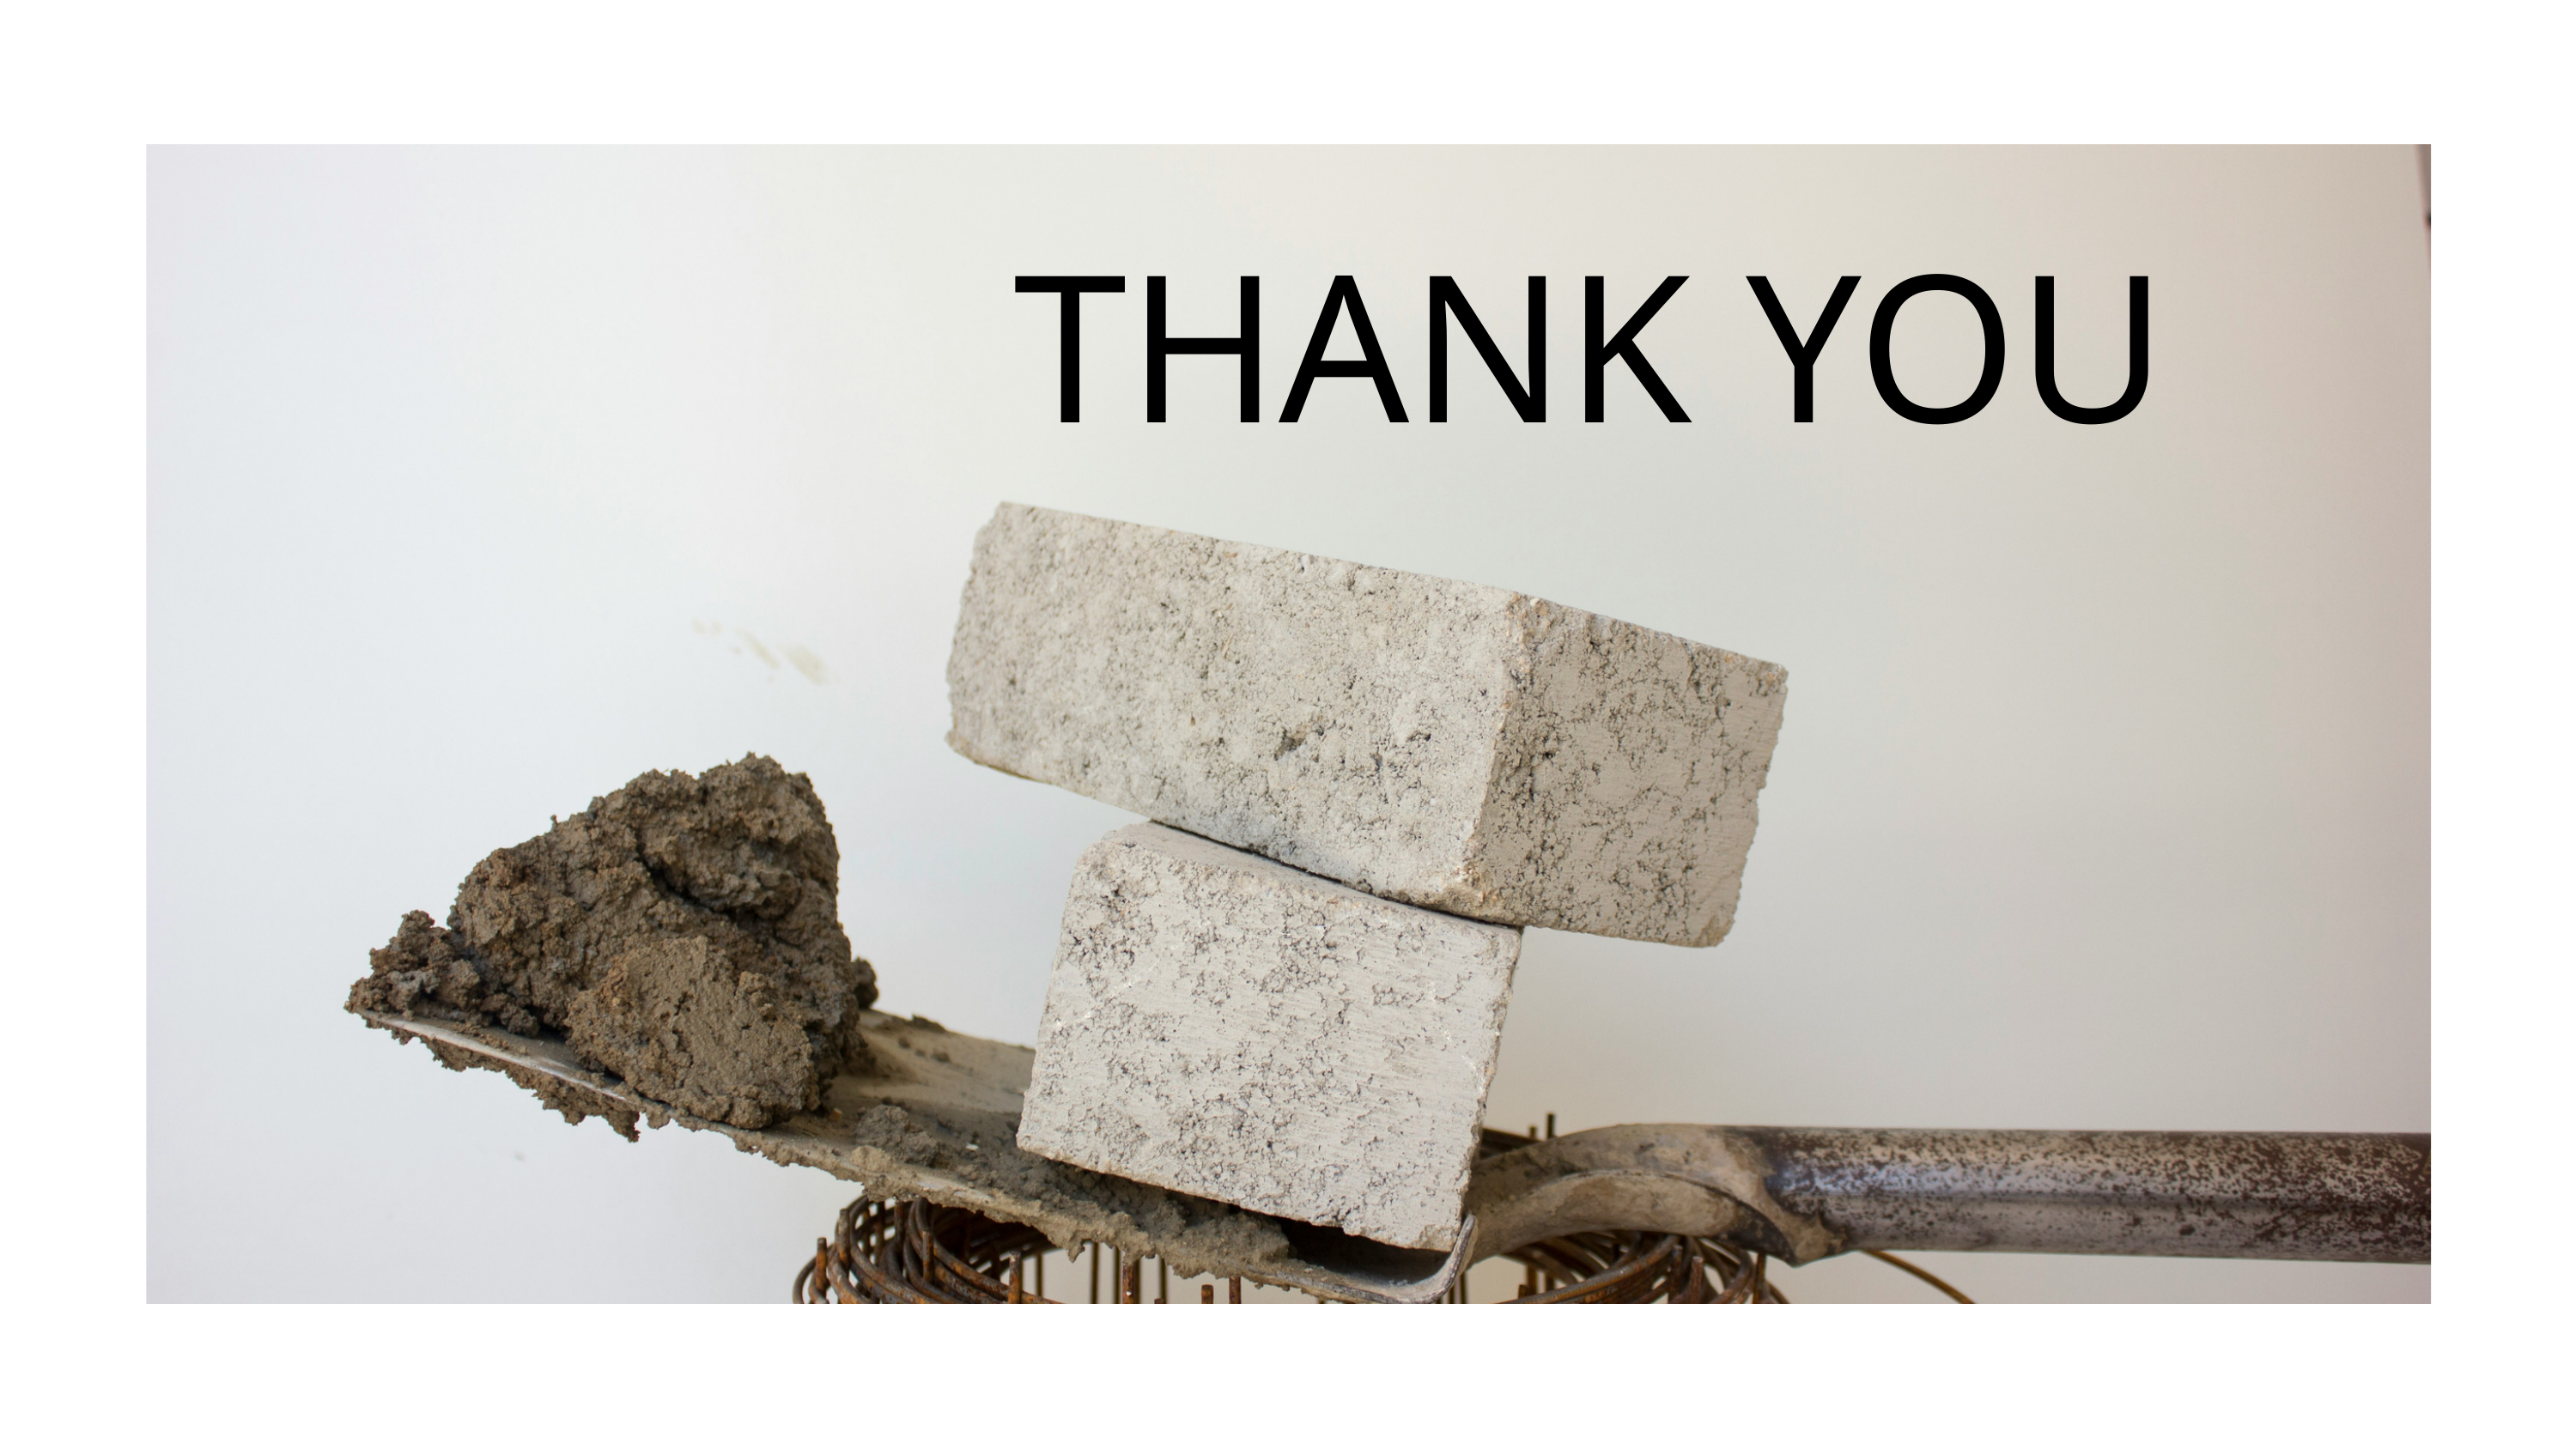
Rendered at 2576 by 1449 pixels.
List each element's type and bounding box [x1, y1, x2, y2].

text_box [146, 144, 2432, 1304]
